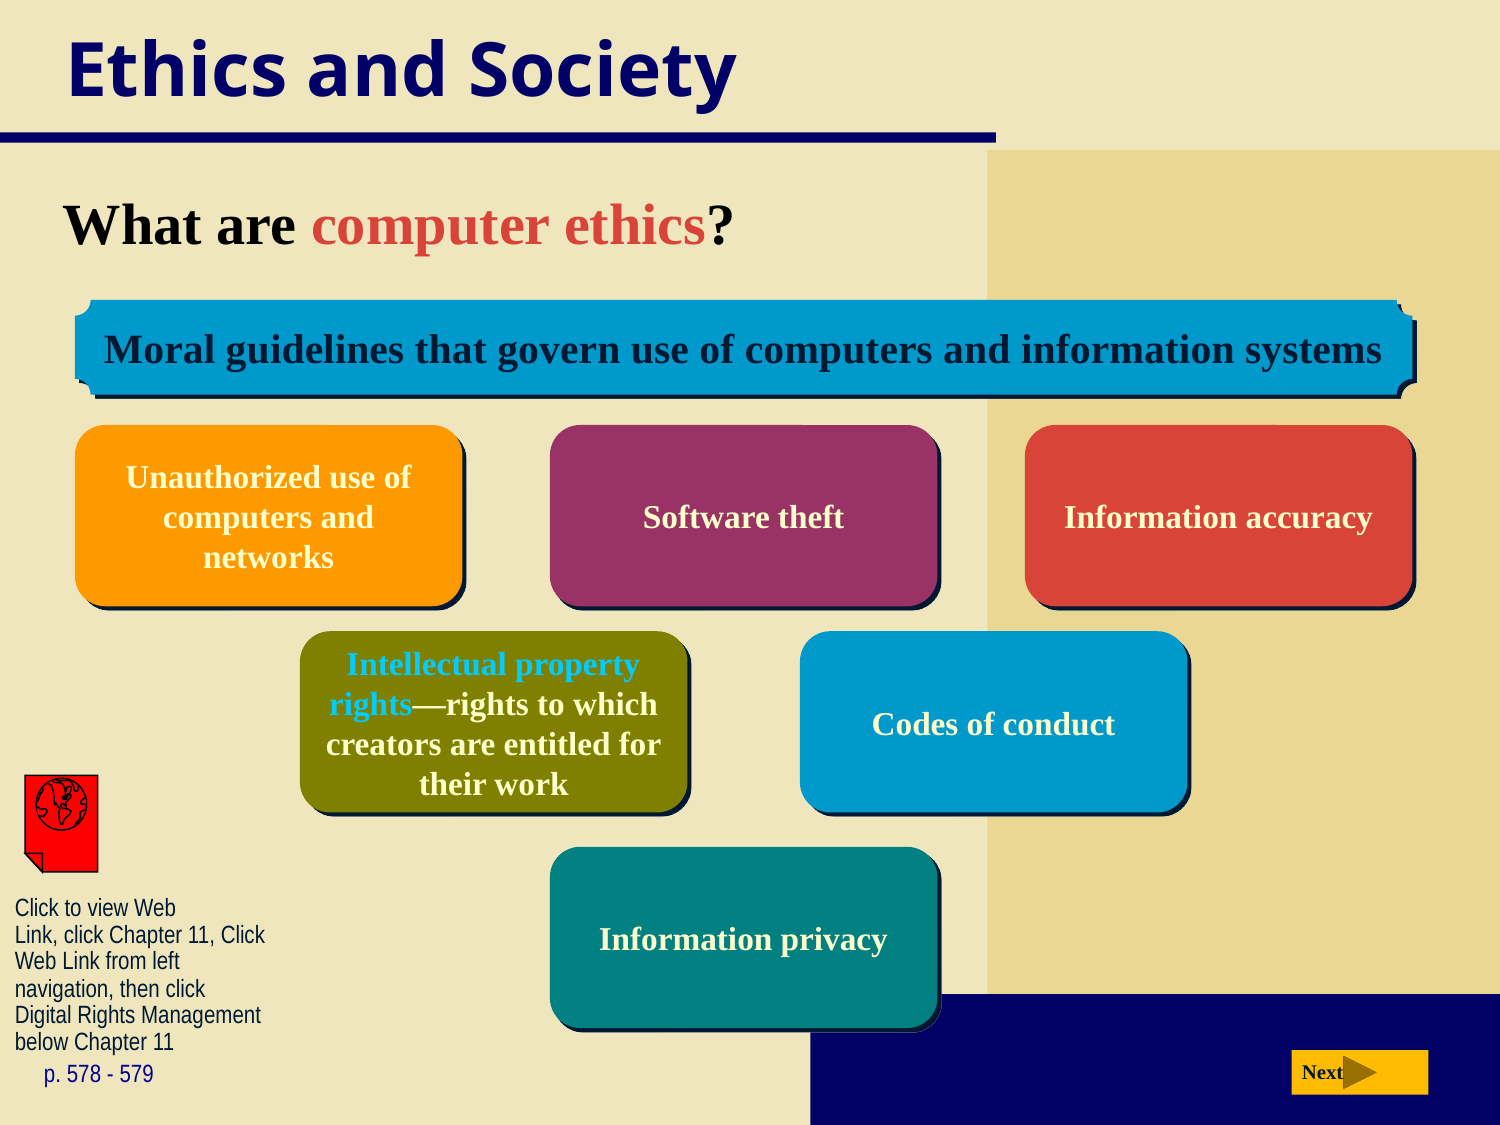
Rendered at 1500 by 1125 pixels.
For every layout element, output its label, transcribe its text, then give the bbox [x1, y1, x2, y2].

text_box Unauthorized use of computers and networks [74, 424, 463, 607]
text_box Software theft [549, 424, 938, 607]
list What are computer ethics? [47, 178, 1457, 301]
text_box Codes of conduct [799, 631, 1188, 813]
text_box Information privacy [549, 846, 938, 1029]
title Ethics and Society [49, 0, 1459, 133]
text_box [0, 774, 326, 988]
text_box Information accuracy [1024, 424, 1413, 607]
text_box p. 578 - 579 [29, 1050, 284, 1095]
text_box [1286, 1049, 1429, 1095]
text_box Intellectual property rights—rights to which creators are entitled for their work [299, 631, 688, 813]
text_box Moral guidelines that govern use of computers and information systems [74, 299, 1413, 395]
